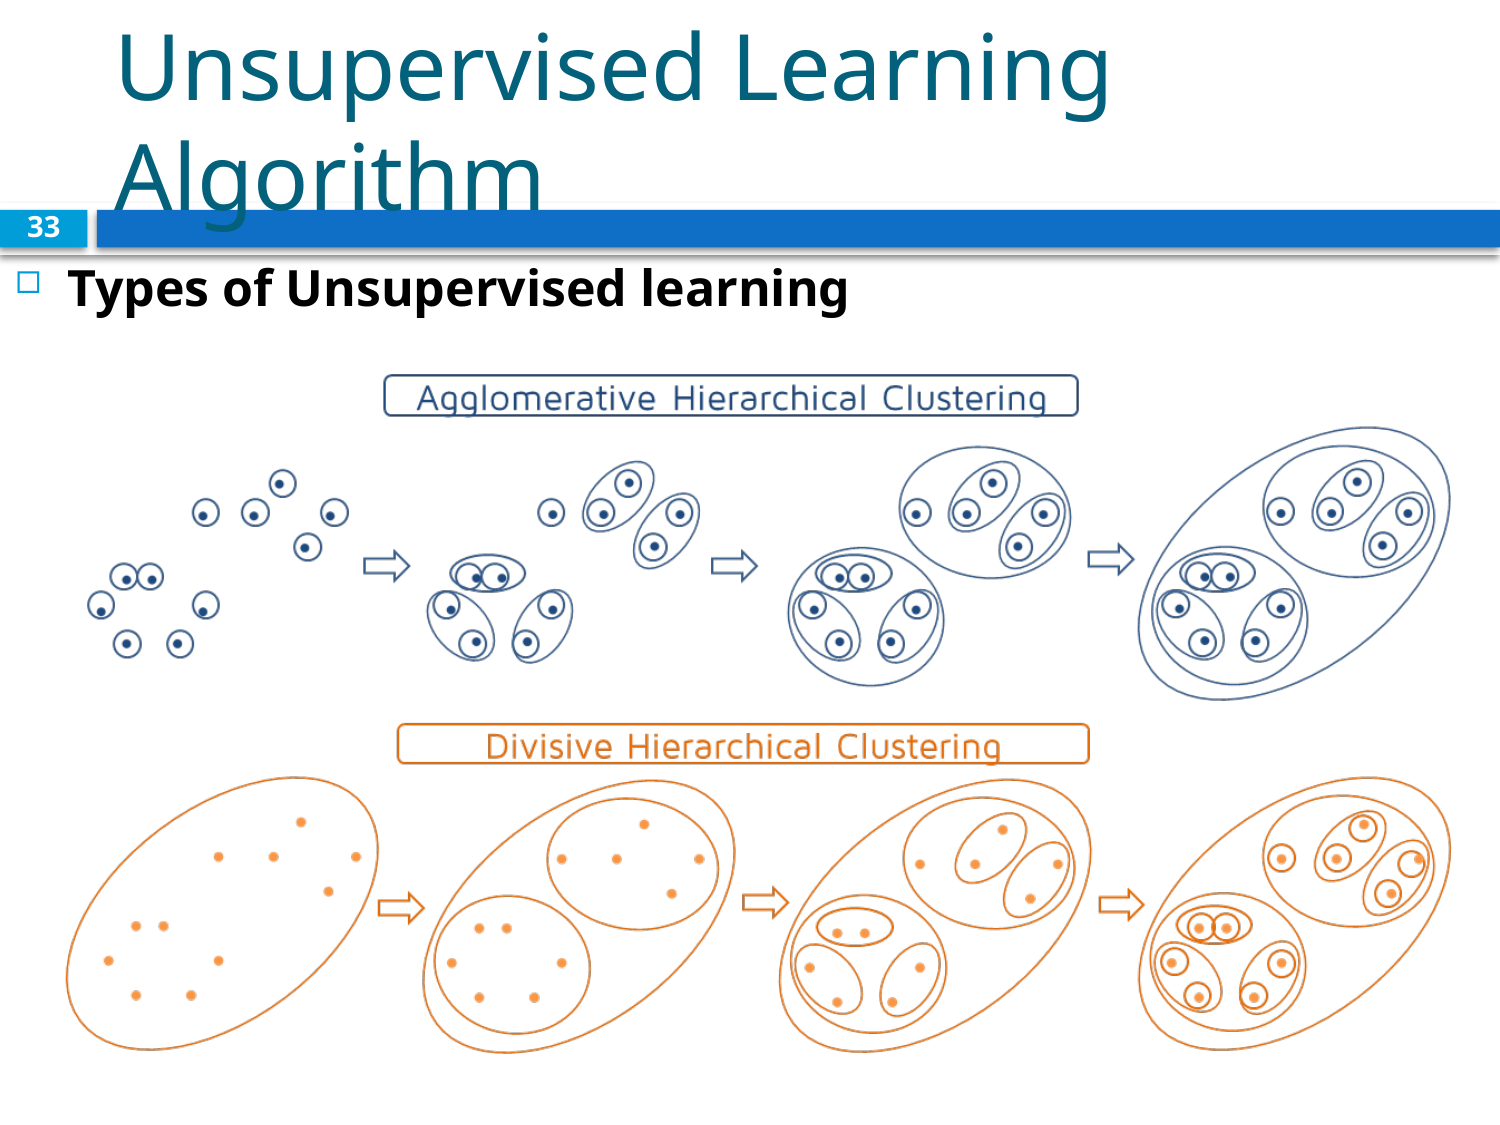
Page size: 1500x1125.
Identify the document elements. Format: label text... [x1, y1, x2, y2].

title Unsupervised Learning Algorithm [99, 37, 1438, 201]
slide_number 33 [0, 208, 88, 249]
list Types of Unsupervised learning [0, 248, 1500, 1125]
picture [37, 362, 1461, 1055]
